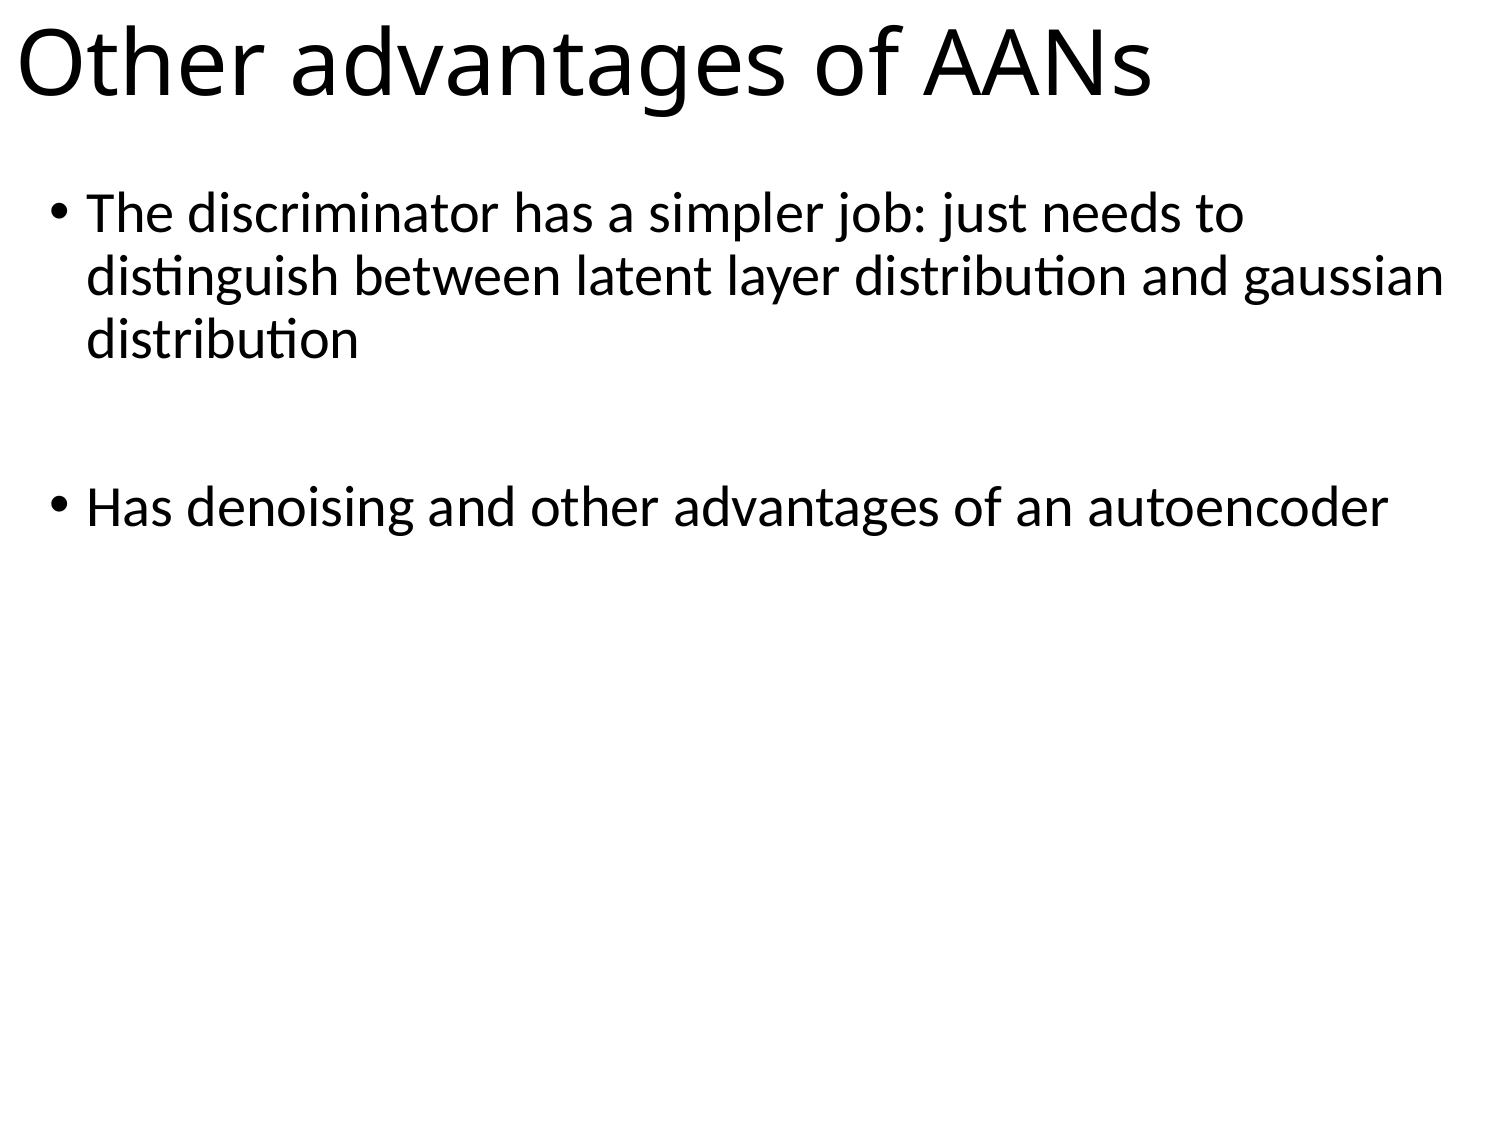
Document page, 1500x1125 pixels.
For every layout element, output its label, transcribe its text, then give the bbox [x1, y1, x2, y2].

title Other advantages of AANs [0, 0, 1377, 131]
list The discriminator has a simpler job: just needs to distinguish between latent layer distribution and gaussian distribution Has denoising and other advantages of an autoencoder [34, 174, 1482, 1014]
